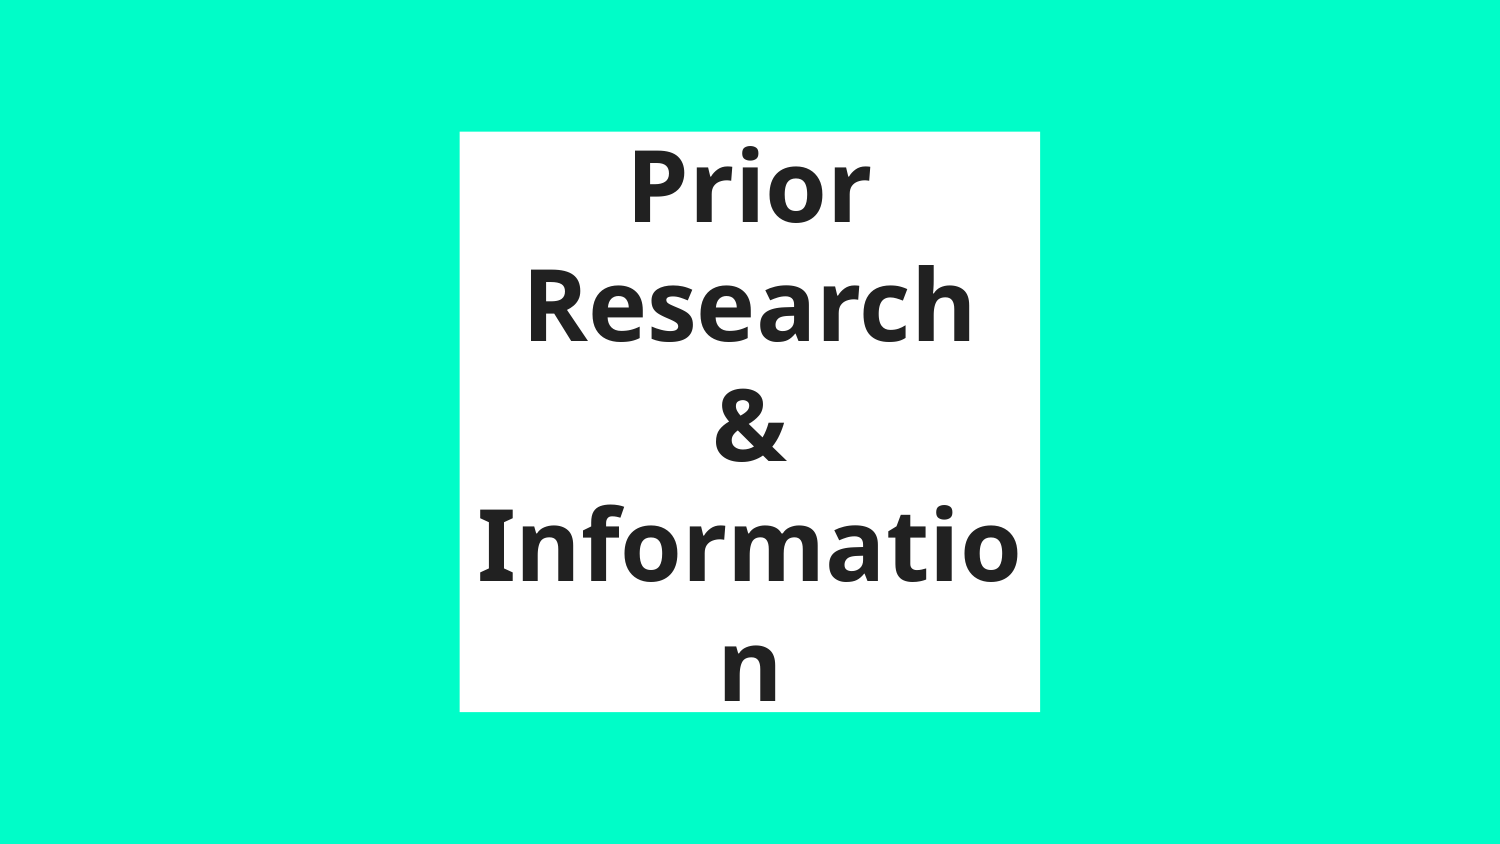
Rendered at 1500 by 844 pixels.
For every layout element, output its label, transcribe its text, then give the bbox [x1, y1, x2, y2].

title Prior Research & Information [459, 131, 1041, 713]
